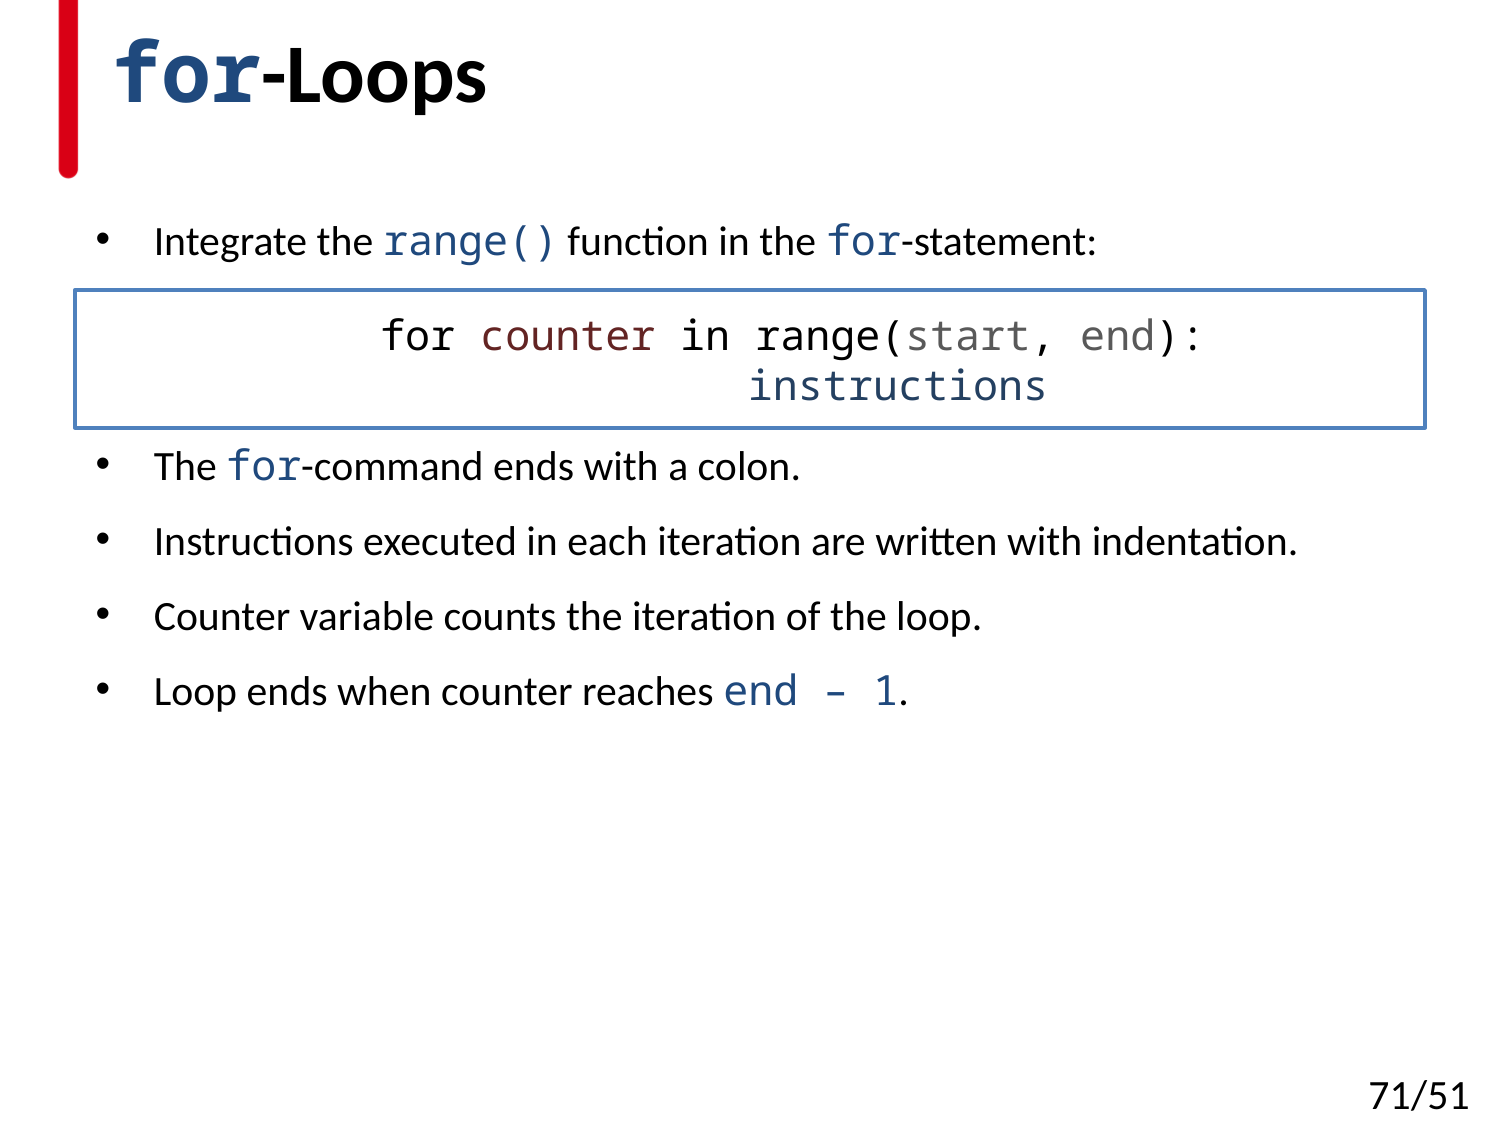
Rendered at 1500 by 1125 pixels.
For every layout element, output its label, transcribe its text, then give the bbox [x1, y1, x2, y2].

list Integrate the range() function in the for-statement: The for-command ends with a colon. Instructions executed in each iteration are written with indentation. Counter variable counts the iteration of the loop. Loop ends when counter reaches end – 1. [80, 206, 1470, 701]
title for-Loops [96, 0, 1500, 138]
picture [57, 0, 81, 200]
text_box for counter in range(start, end): instructions [73, 288, 1427, 430]
